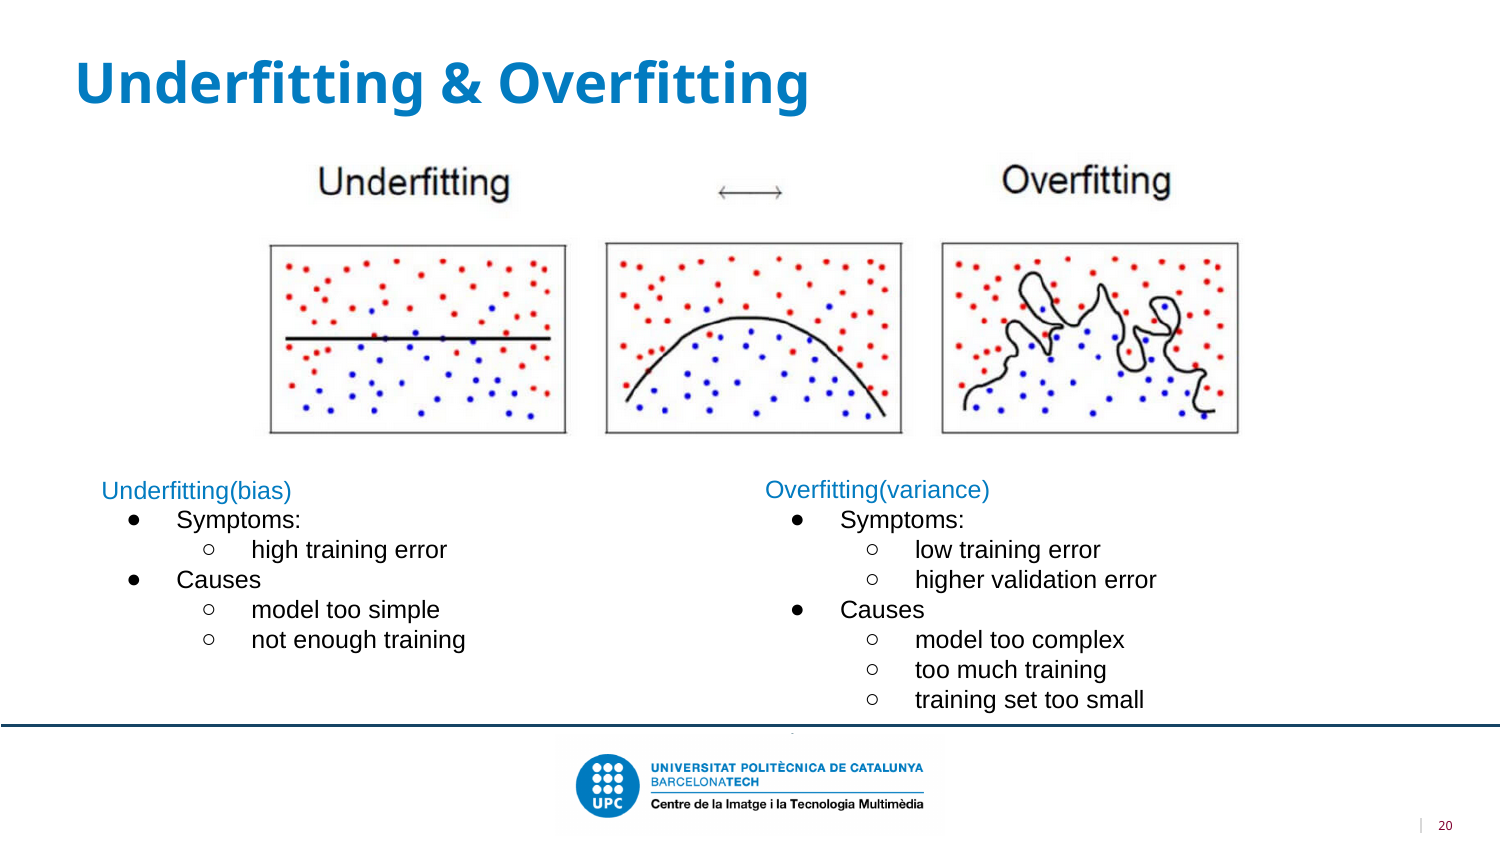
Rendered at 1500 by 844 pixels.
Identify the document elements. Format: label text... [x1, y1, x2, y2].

text_box Underfitting(bias) Symptoms: high training error Causes model too simple not enough training [86, 459, 732, 699]
list Underfitting & Overfitting [74, 47, 1428, 131]
picture [555, 718, 945, 836]
picture [225, 130, 1274, 453]
text_box Overfitting(variance) Symptoms: low training error higher validation error Causes model too complex too much training training set too small [750, 461, 1243, 729]
